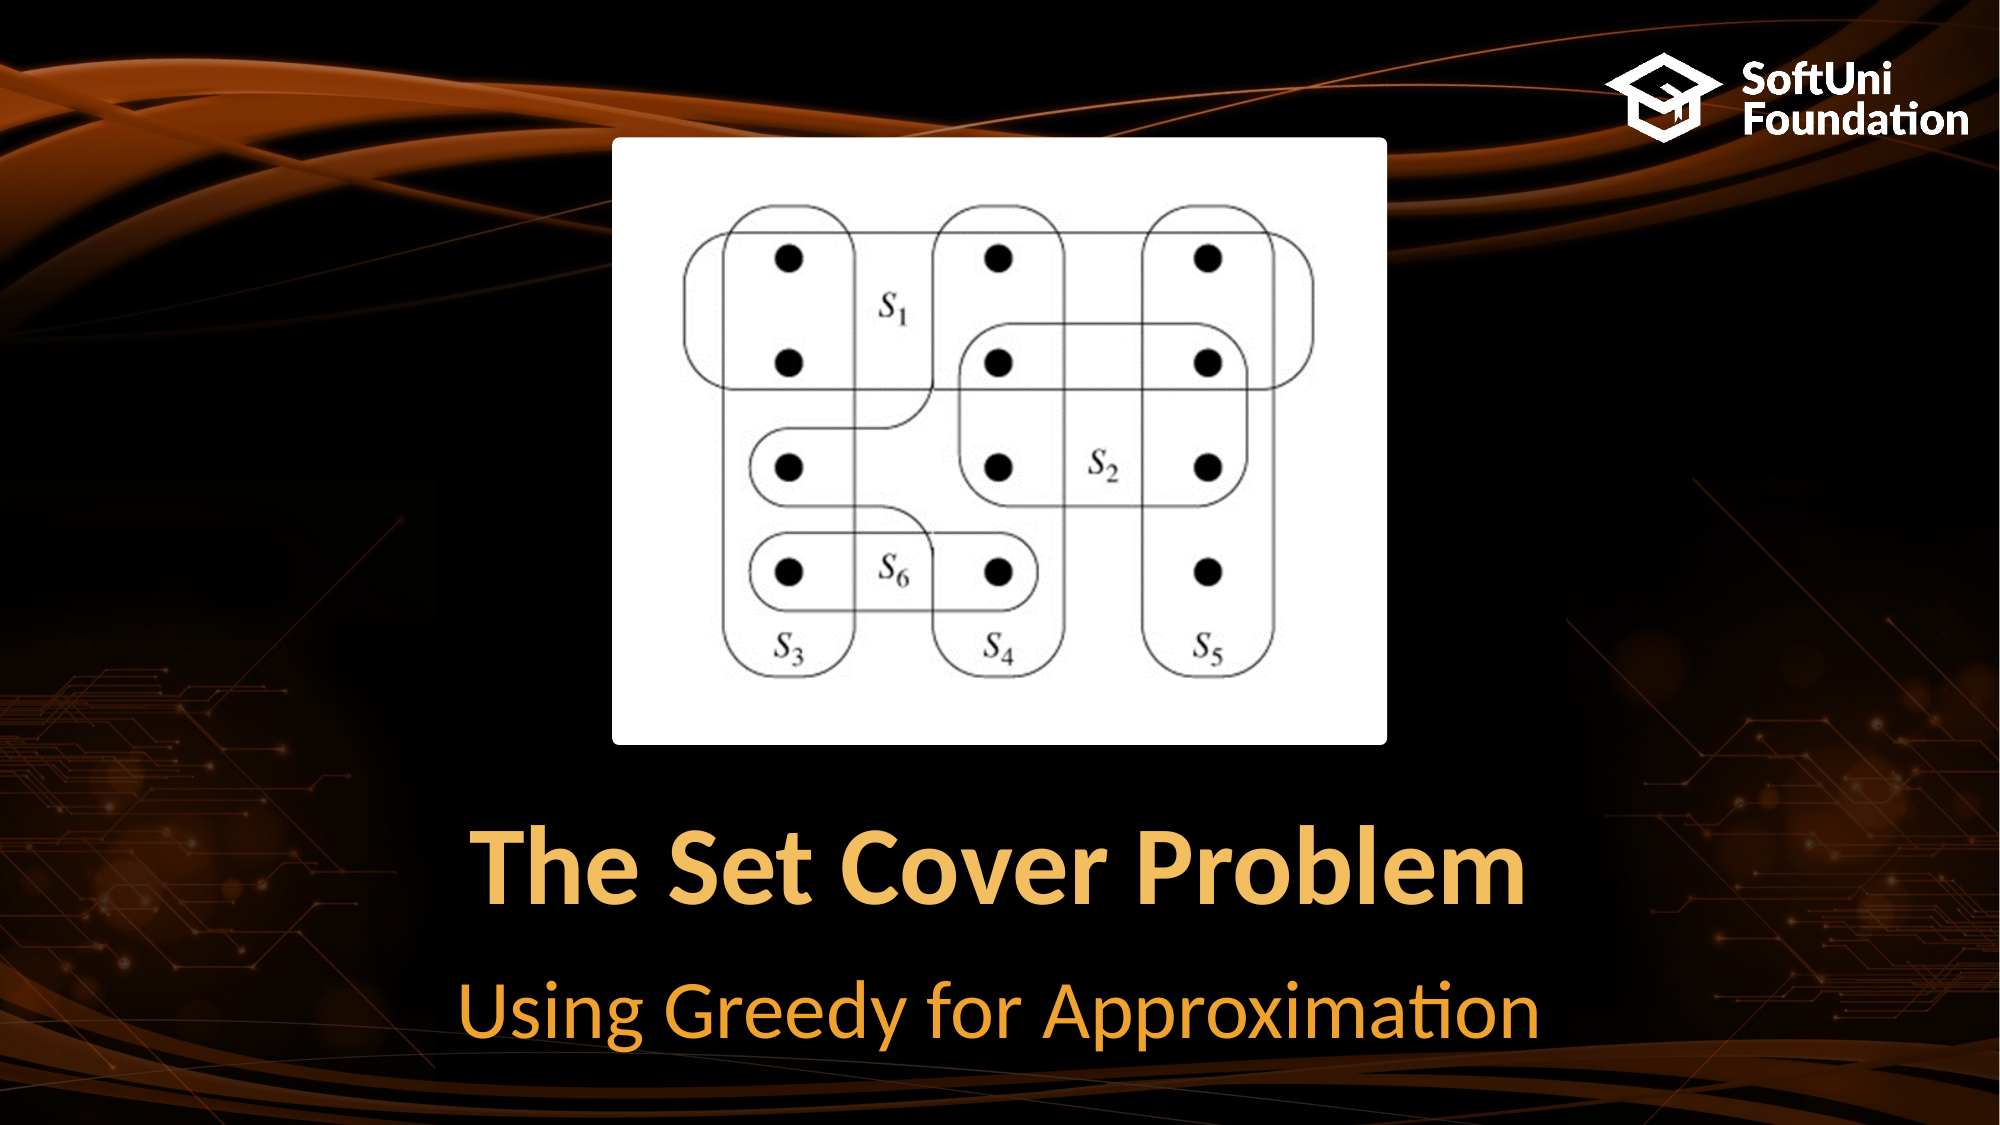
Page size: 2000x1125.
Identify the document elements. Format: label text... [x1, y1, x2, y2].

list Using Greedy for Approximation [149, 944, 1850, 1062]
picture [0, 0, 2000, 1125]
title The Set Cover Problem [149, 800, 1850, 935]
